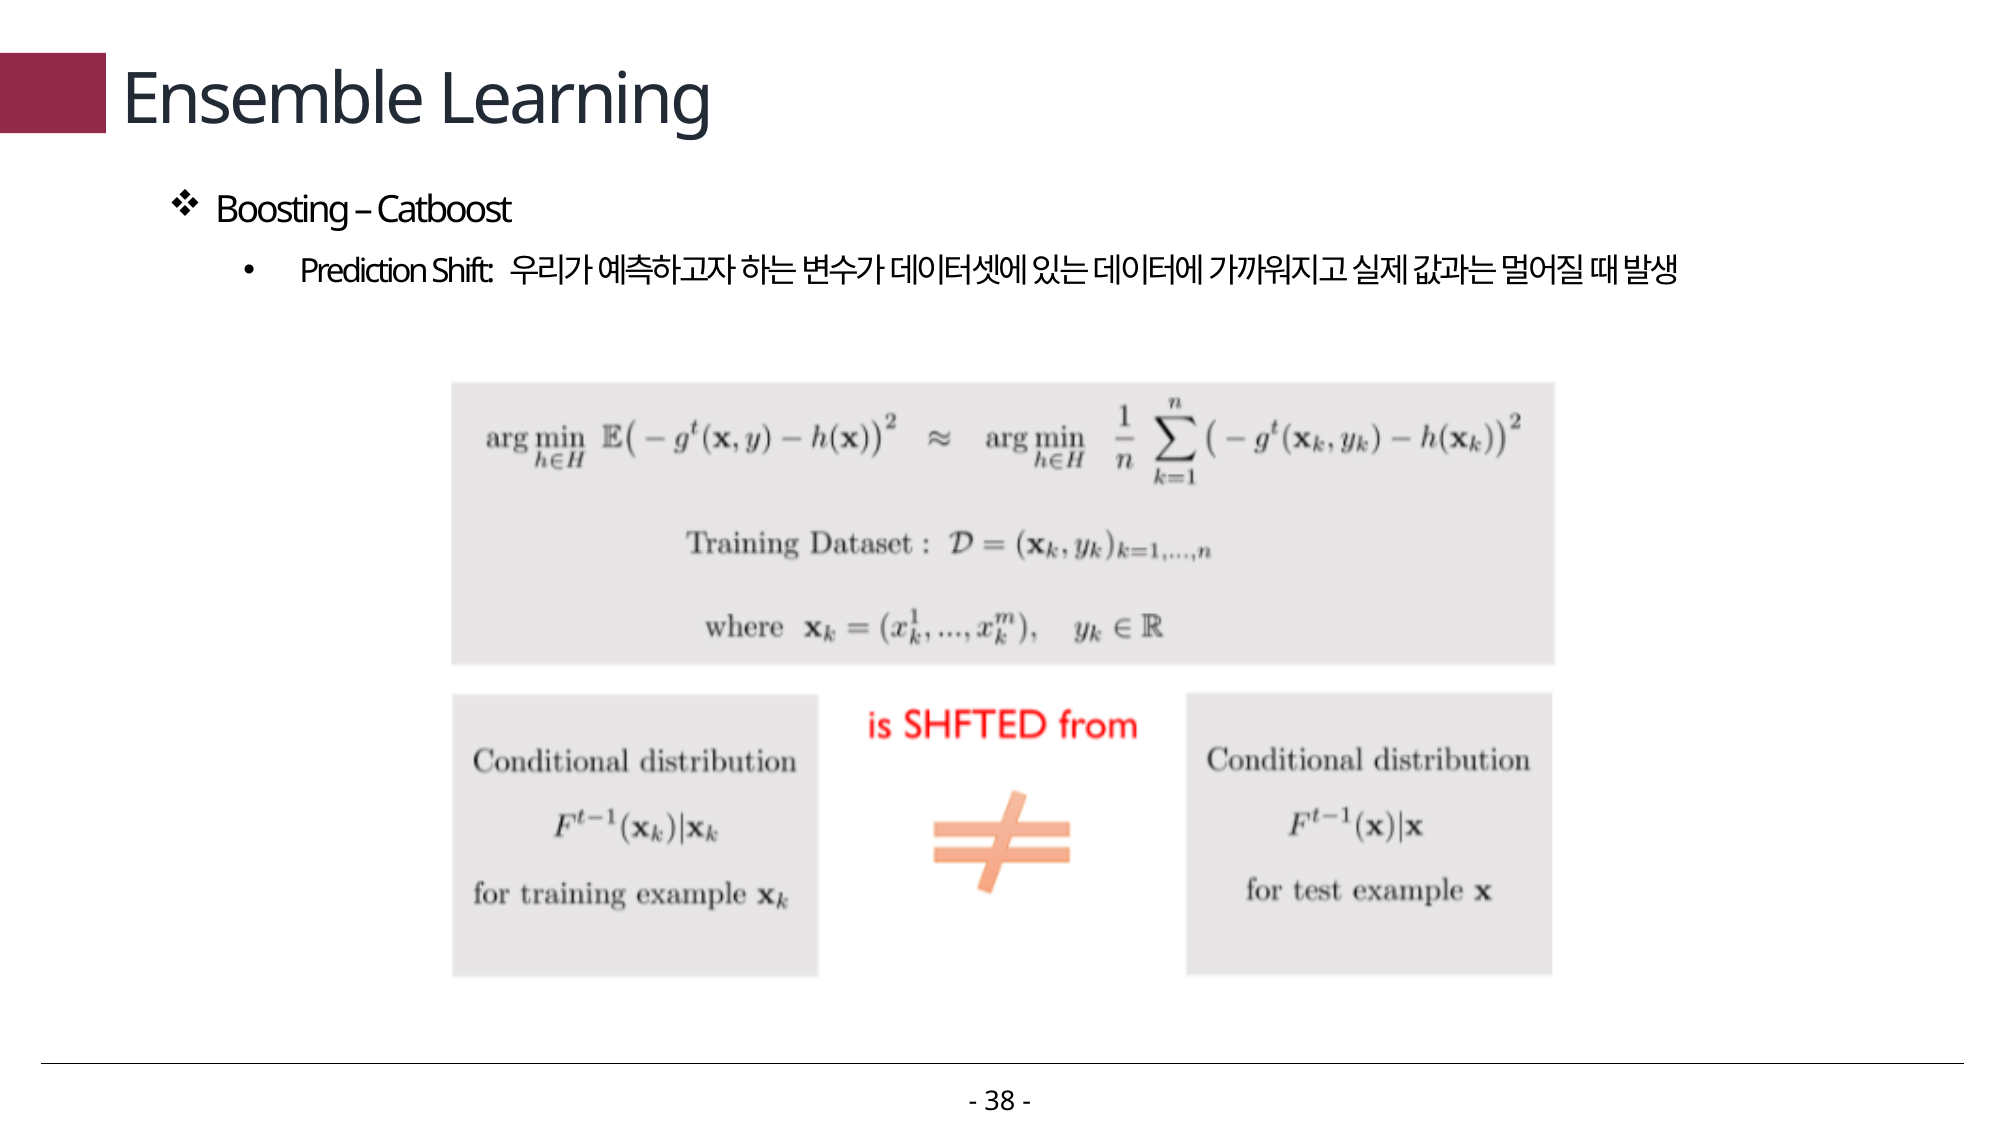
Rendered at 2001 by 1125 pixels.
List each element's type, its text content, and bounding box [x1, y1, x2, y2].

text_box Boosting – Catboost Prediction Shift: 우리가 예측하고자 하는 변수가 데이터셋에 있는 데이터에 가까워지고 실제 값과는 멀어질 때 발생 [153, 154, 1987, 357]
title Ensemble Learning [106, 54, 1730, 147]
picture [418, 377, 1581, 994]
